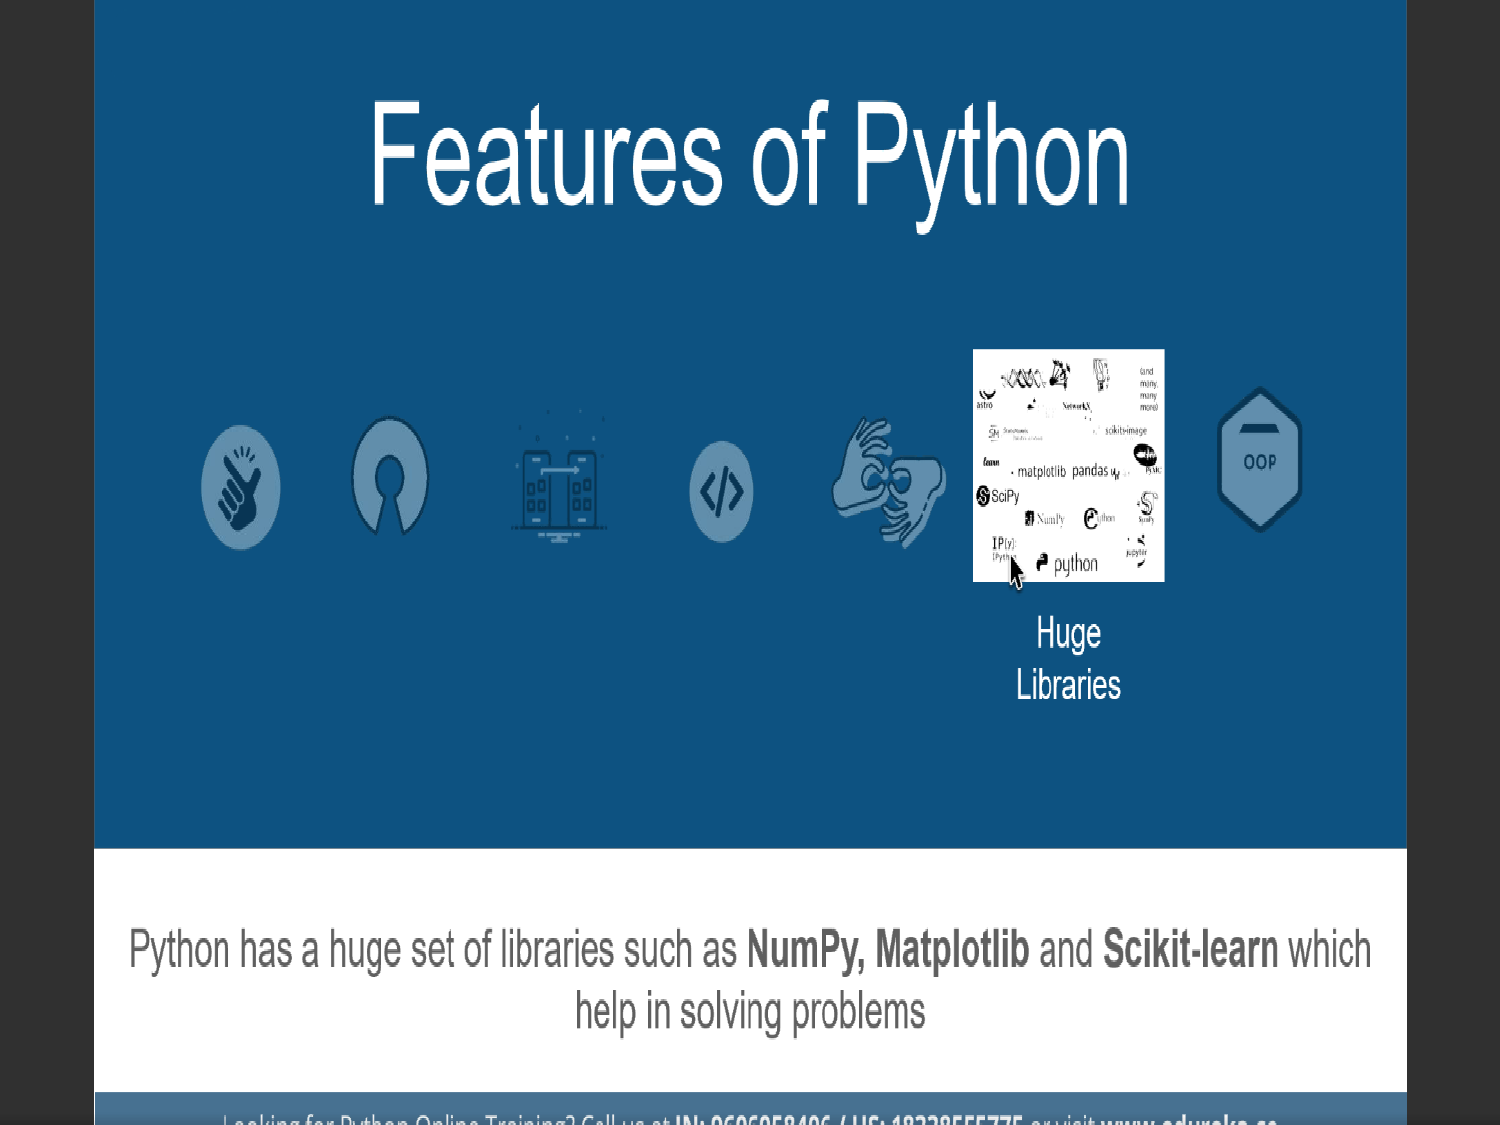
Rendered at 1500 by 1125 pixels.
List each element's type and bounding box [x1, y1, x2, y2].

list [0, 0, 1500, 1125]
